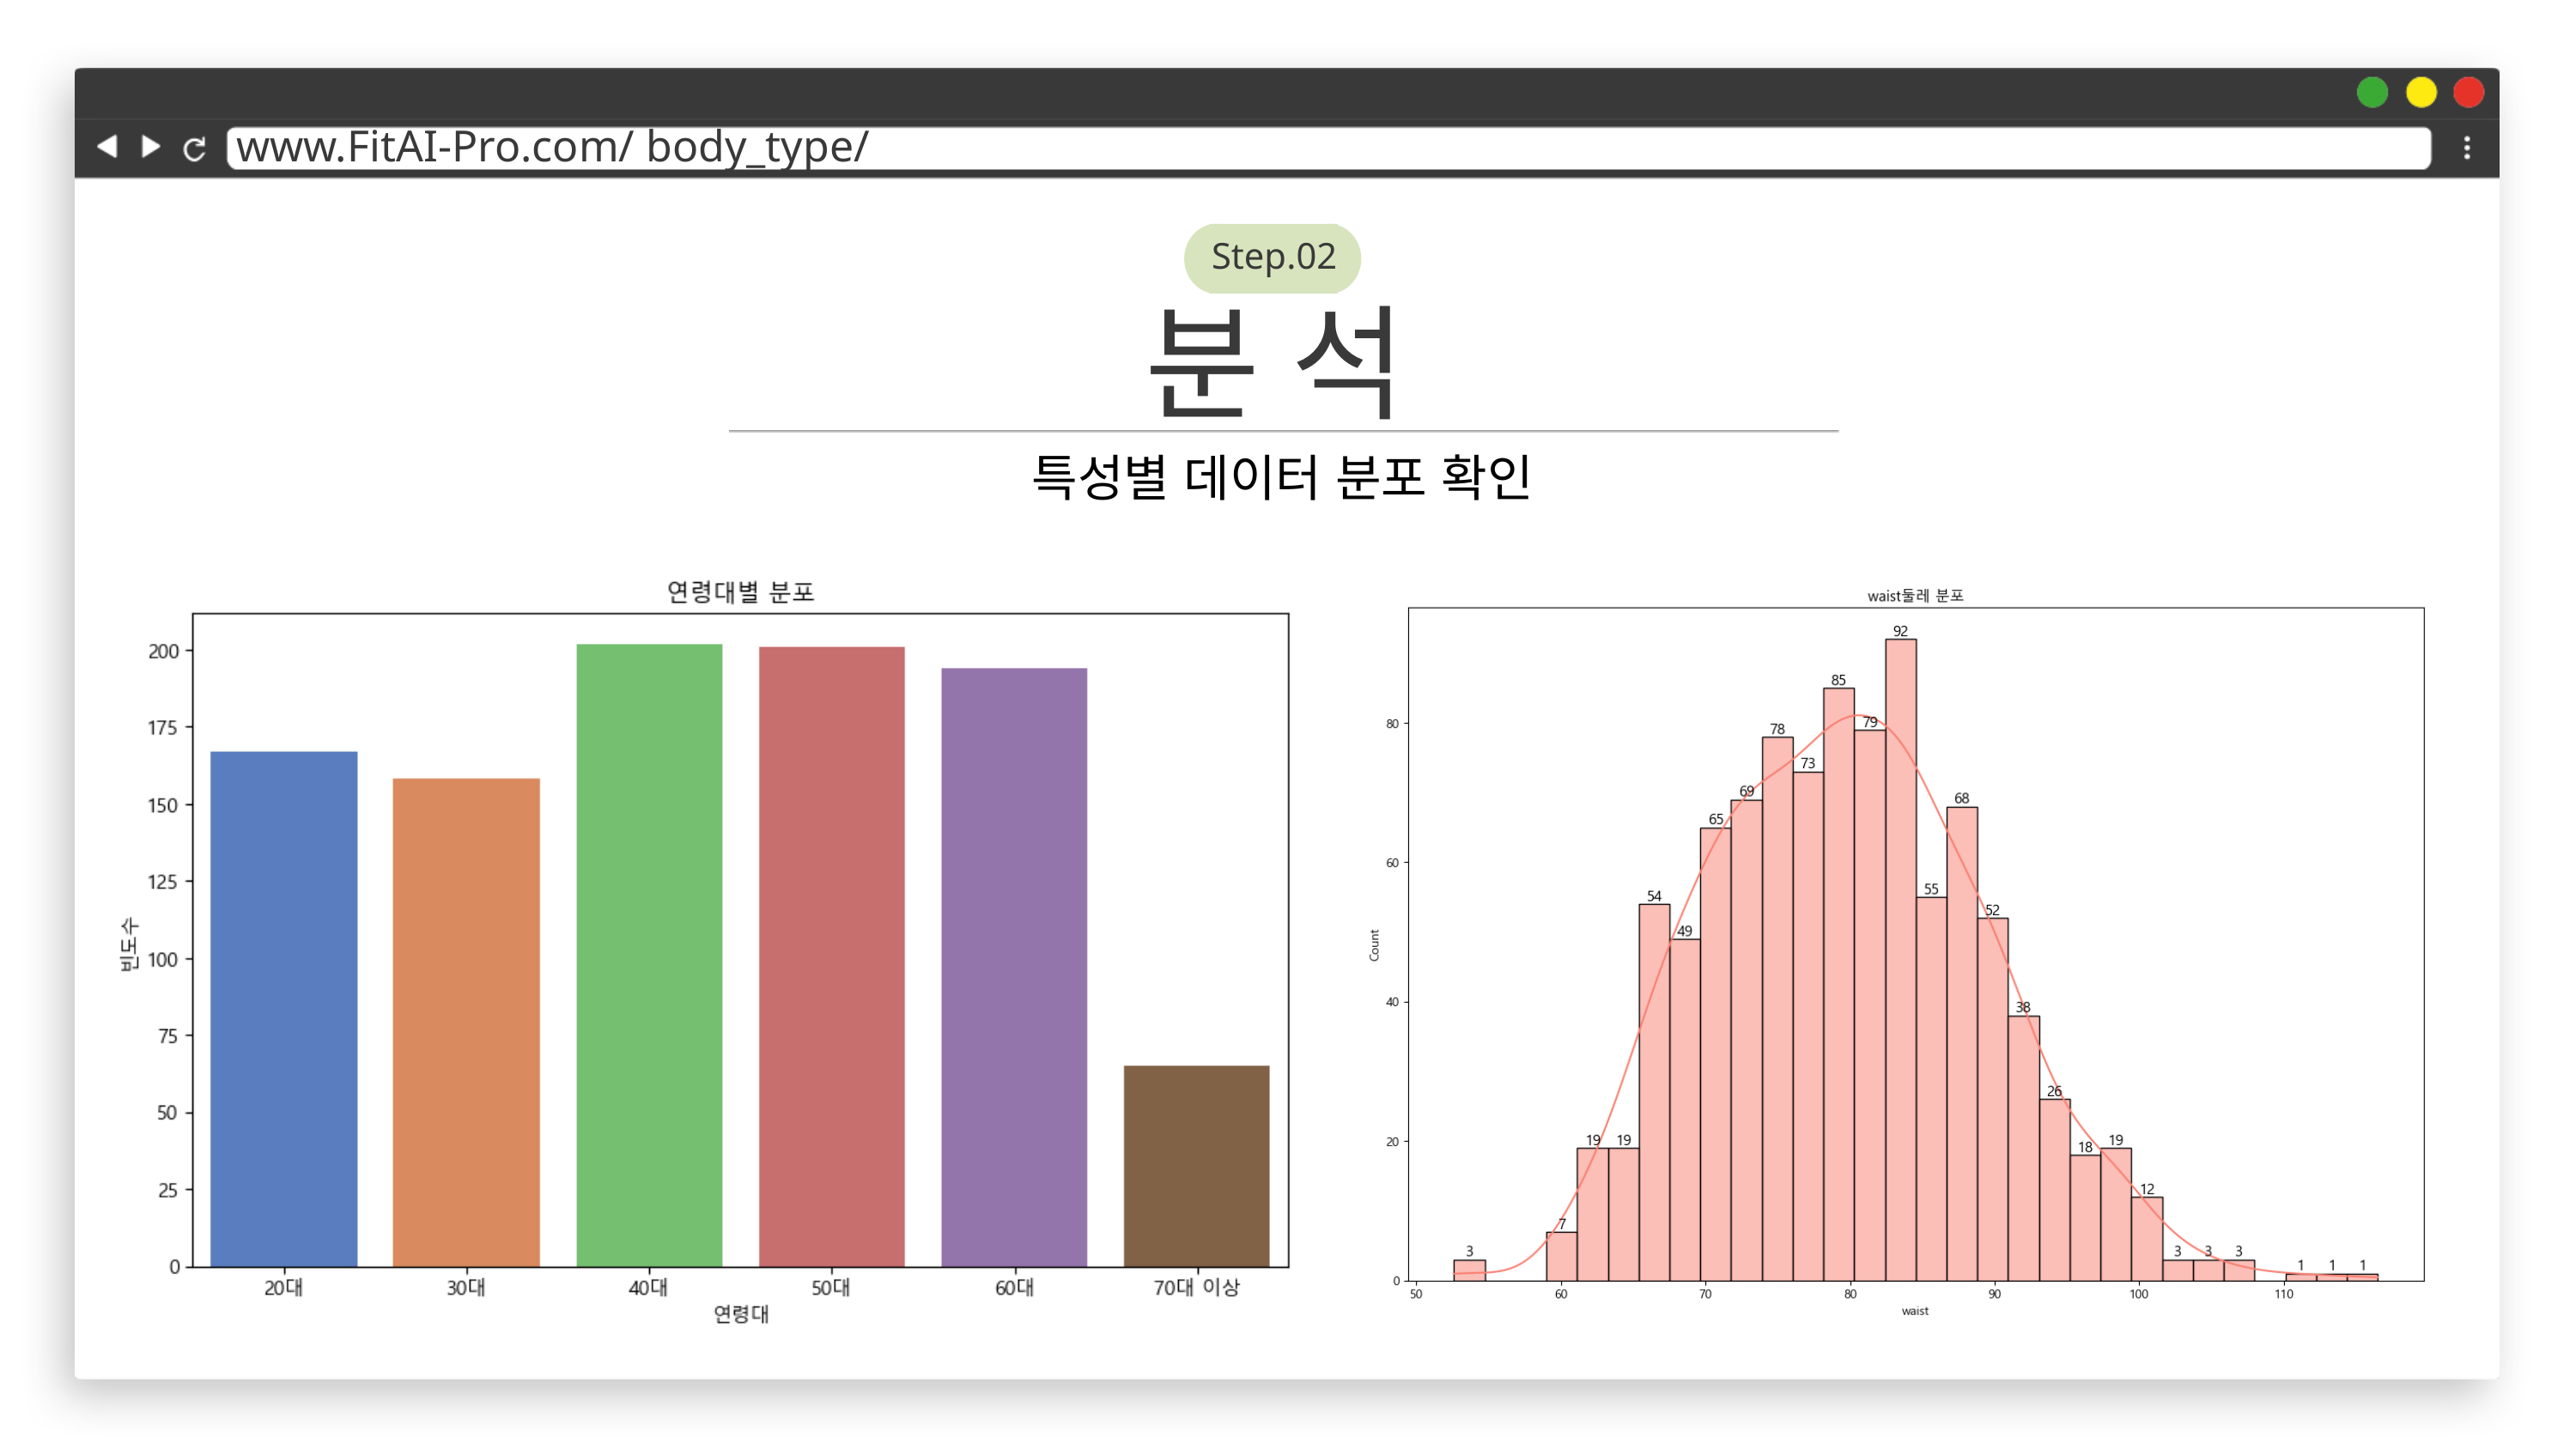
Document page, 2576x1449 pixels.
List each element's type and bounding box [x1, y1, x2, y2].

text_box [1183, 223, 1362, 294]
picture [75, 67, 2500, 1379]
